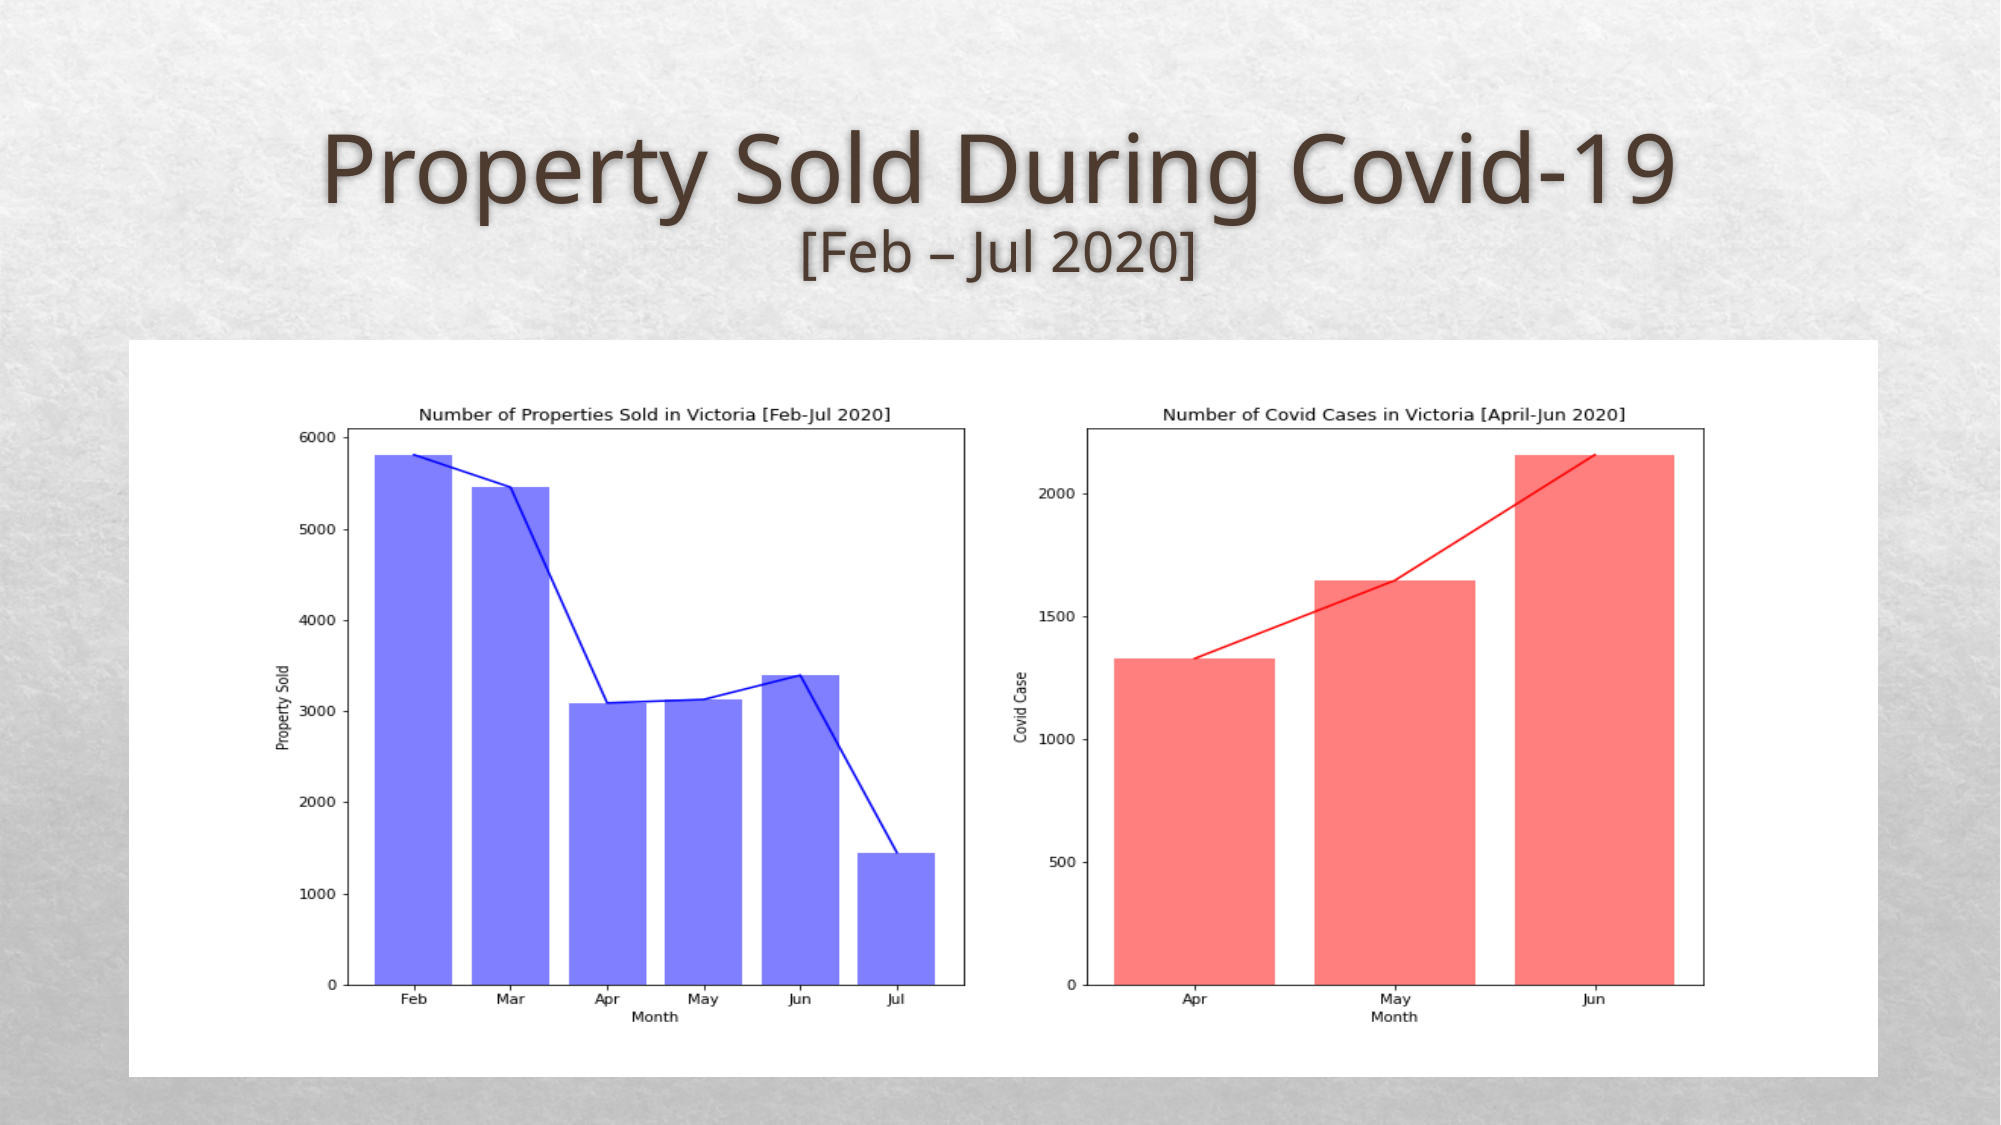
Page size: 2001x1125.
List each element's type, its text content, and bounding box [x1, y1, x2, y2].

picture [0, 0, 2001, 1125]
title Property Sold During Covid-19 [Feb – Jul 2020] [149, 99, 1849, 307]
